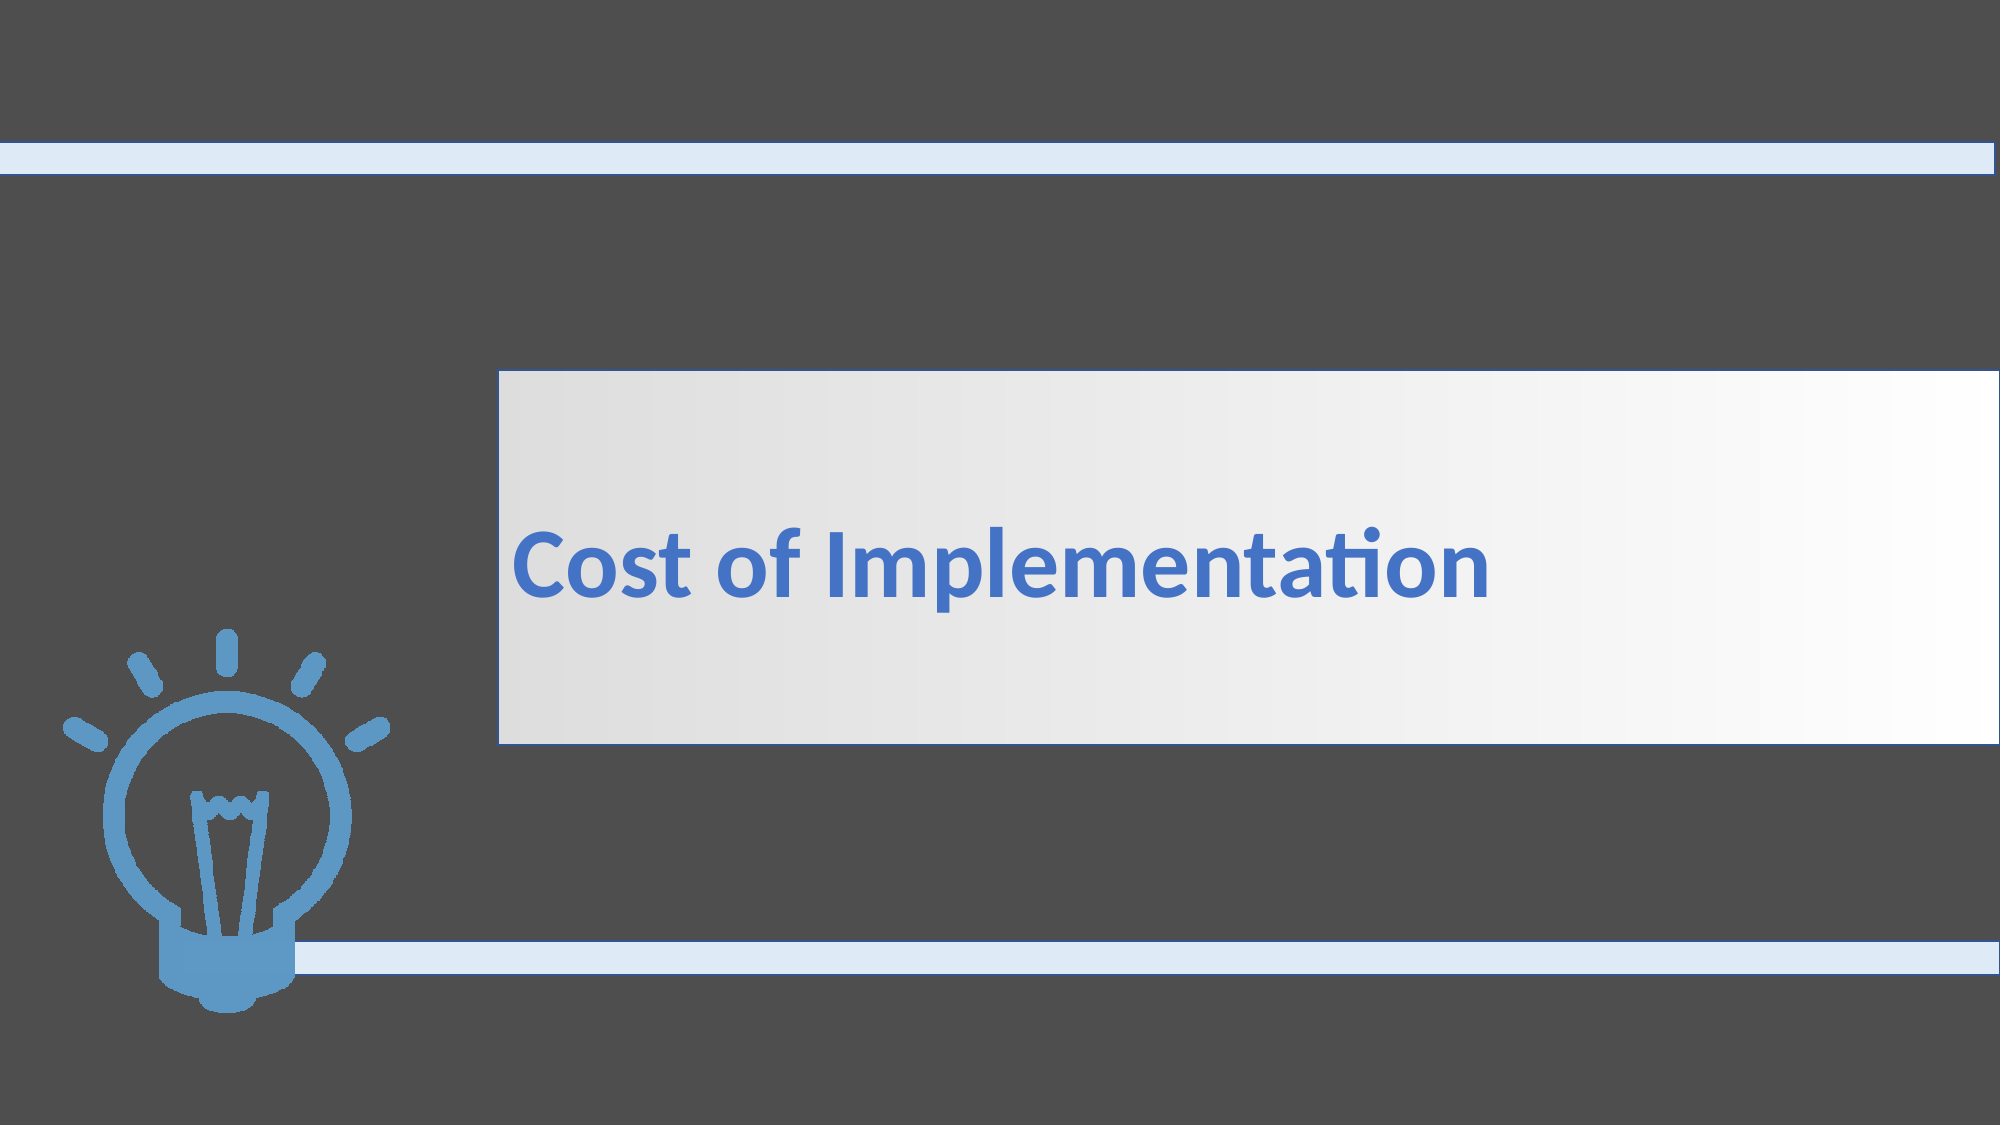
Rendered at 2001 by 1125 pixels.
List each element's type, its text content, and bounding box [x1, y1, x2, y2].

text_box [0, 141, 1996, 176]
text_box Cost of Implementation [497, 369, 2000, 746]
picture [0, 591, 453, 1045]
text_box [453, 940, 2000, 976]
